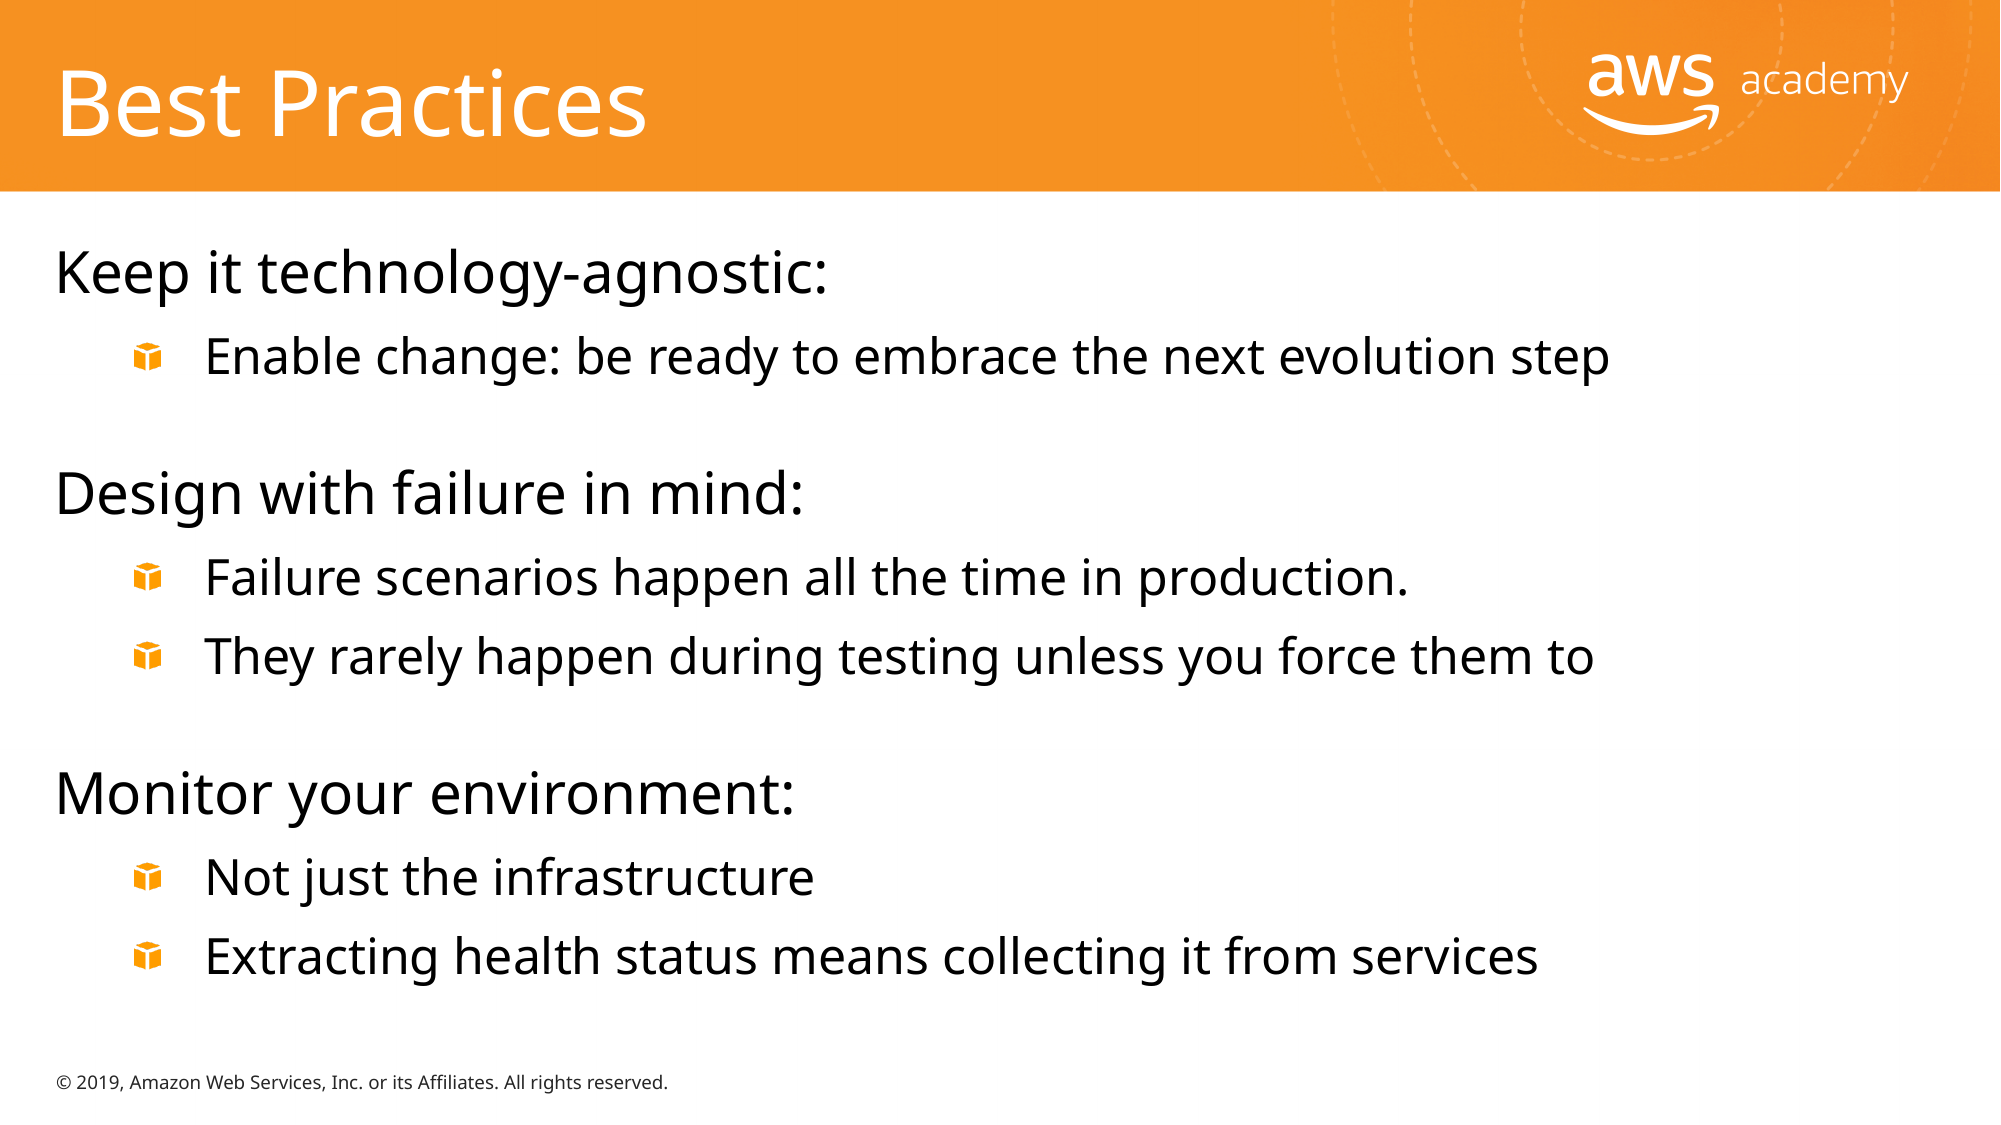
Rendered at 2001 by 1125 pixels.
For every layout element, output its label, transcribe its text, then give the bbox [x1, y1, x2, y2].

list Keep it technology-agnostic: Enable change: be ready to embrace the next evolution step Design with failure in mind: Failure scenarios happen all the time in production. They rarely happen during testing unless you force them to Monitor your environment: Not just the infrastructure Extracting health status means collecting it from services [39, 236, 1901, 1084]
title Best Practices [39, 43, 1487, 172]
picture [0, 0, 2000, 1125]
